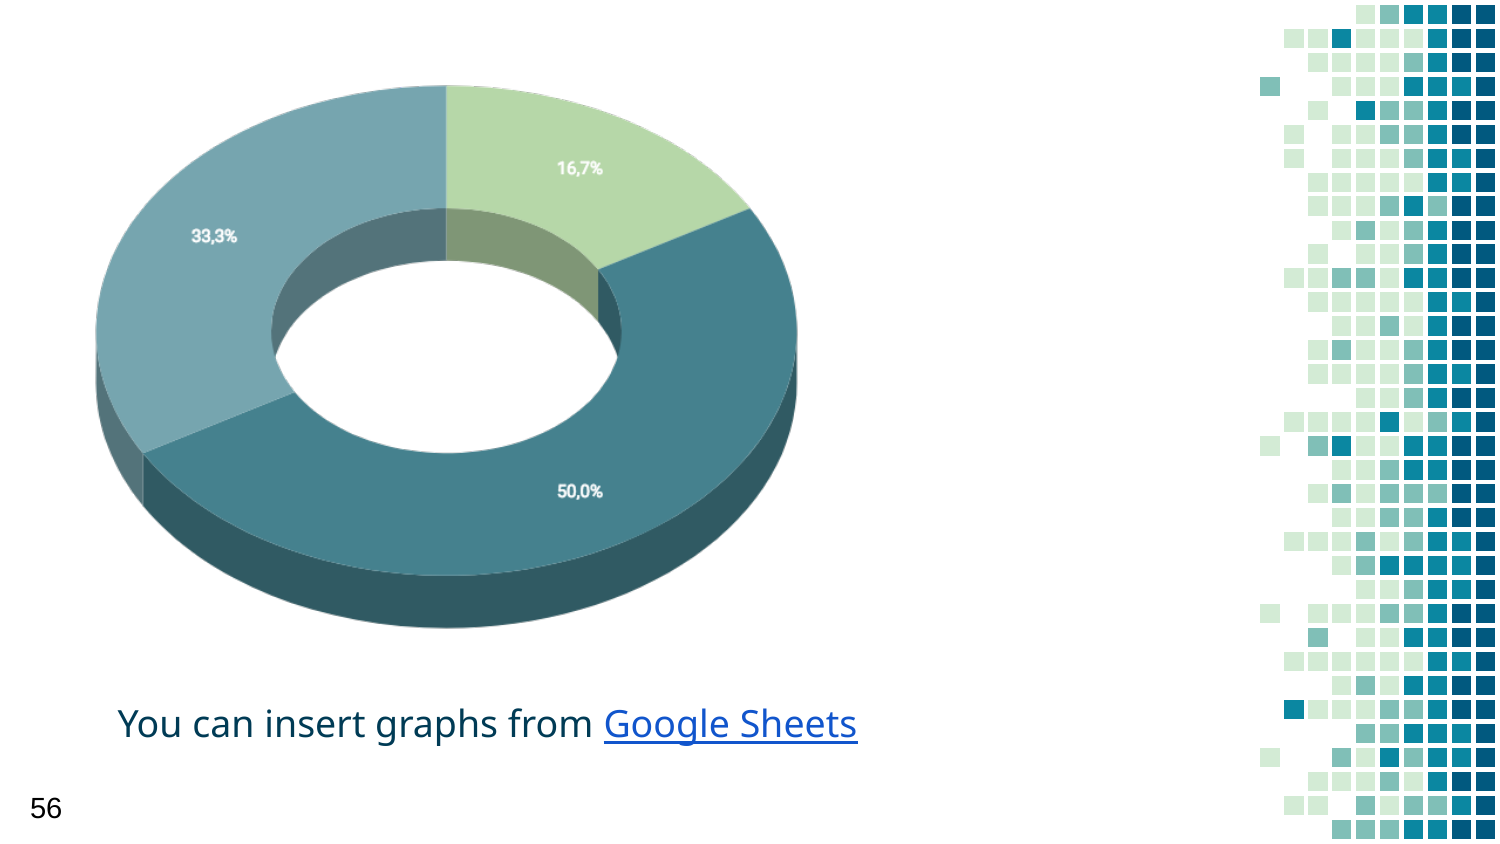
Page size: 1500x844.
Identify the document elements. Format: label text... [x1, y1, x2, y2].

slide_number 56 [15, 774, 105, 839]
picture [24, 7, 869, 708]
list You can insert graphs from Google Sheets [102, 685, 1212, 771]
